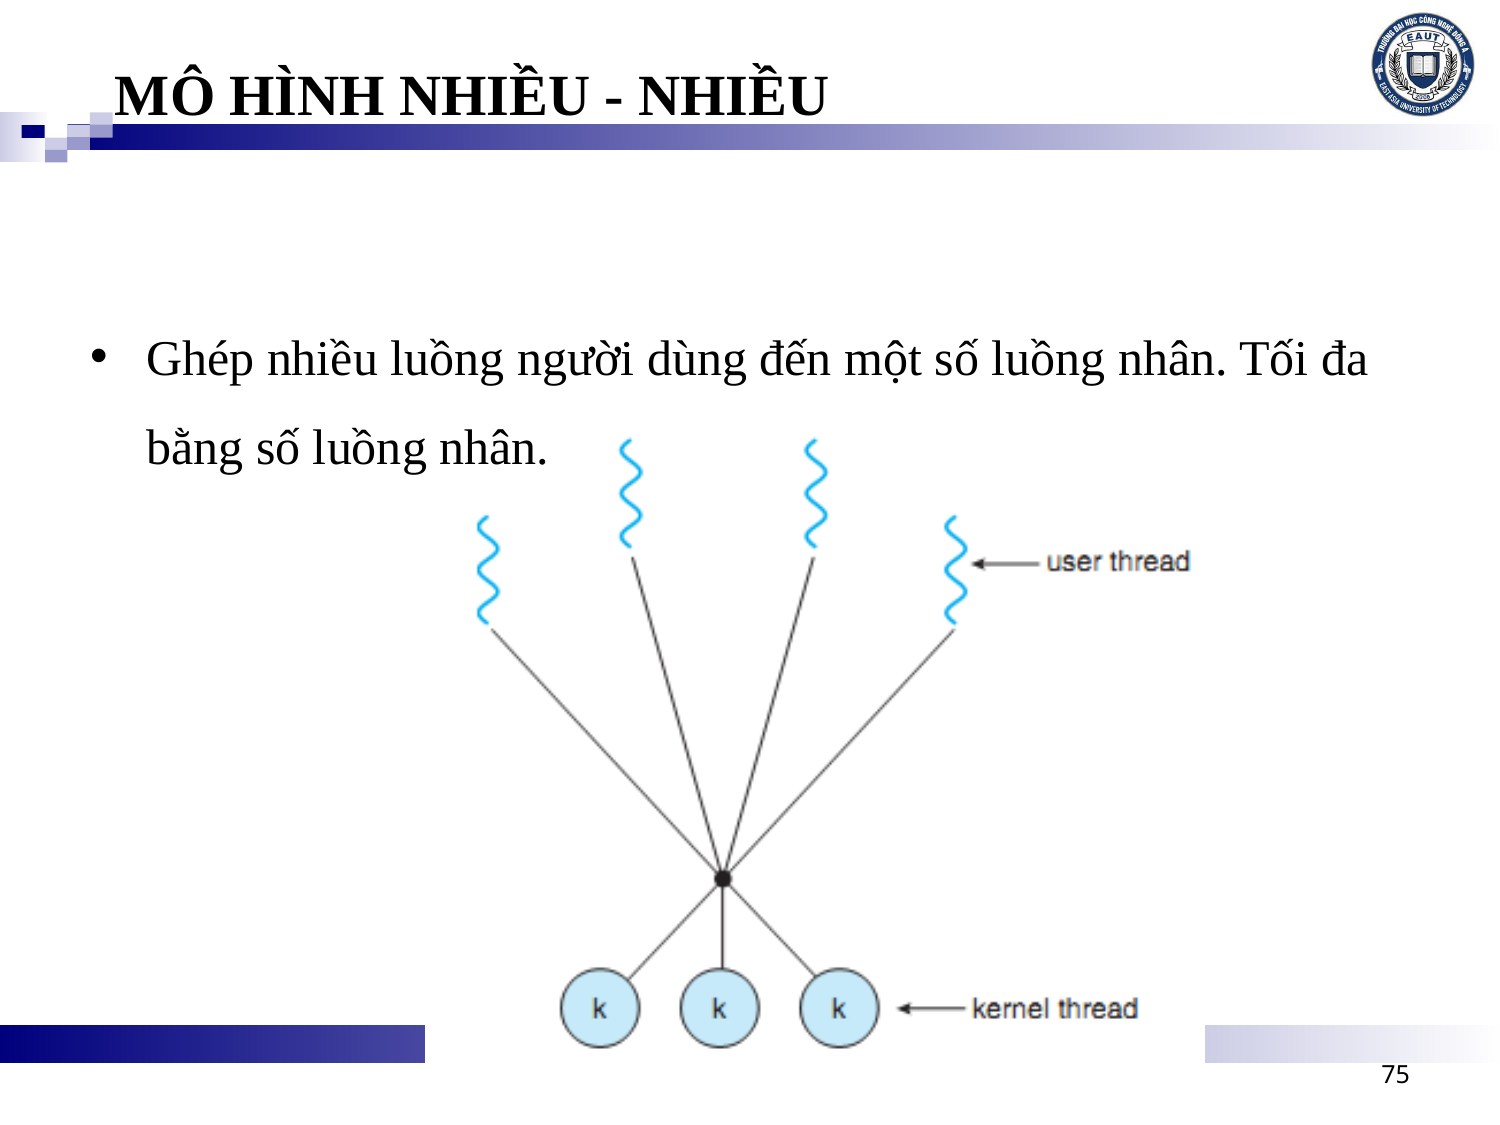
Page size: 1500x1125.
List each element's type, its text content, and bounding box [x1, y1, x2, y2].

slide_number 75 [1074, 1025, 1425, 1100]
list MÔ HÌNH NHIỀU - NHIỀU [99, 28, 1450, 104]
text_box Ghép nhiều luồng người dùng đến một số luồng nhân. Tối đa bằng số luồng nhân. [75, 287, 1475, 1063]
picture [424, 424, 1205, 1072]
